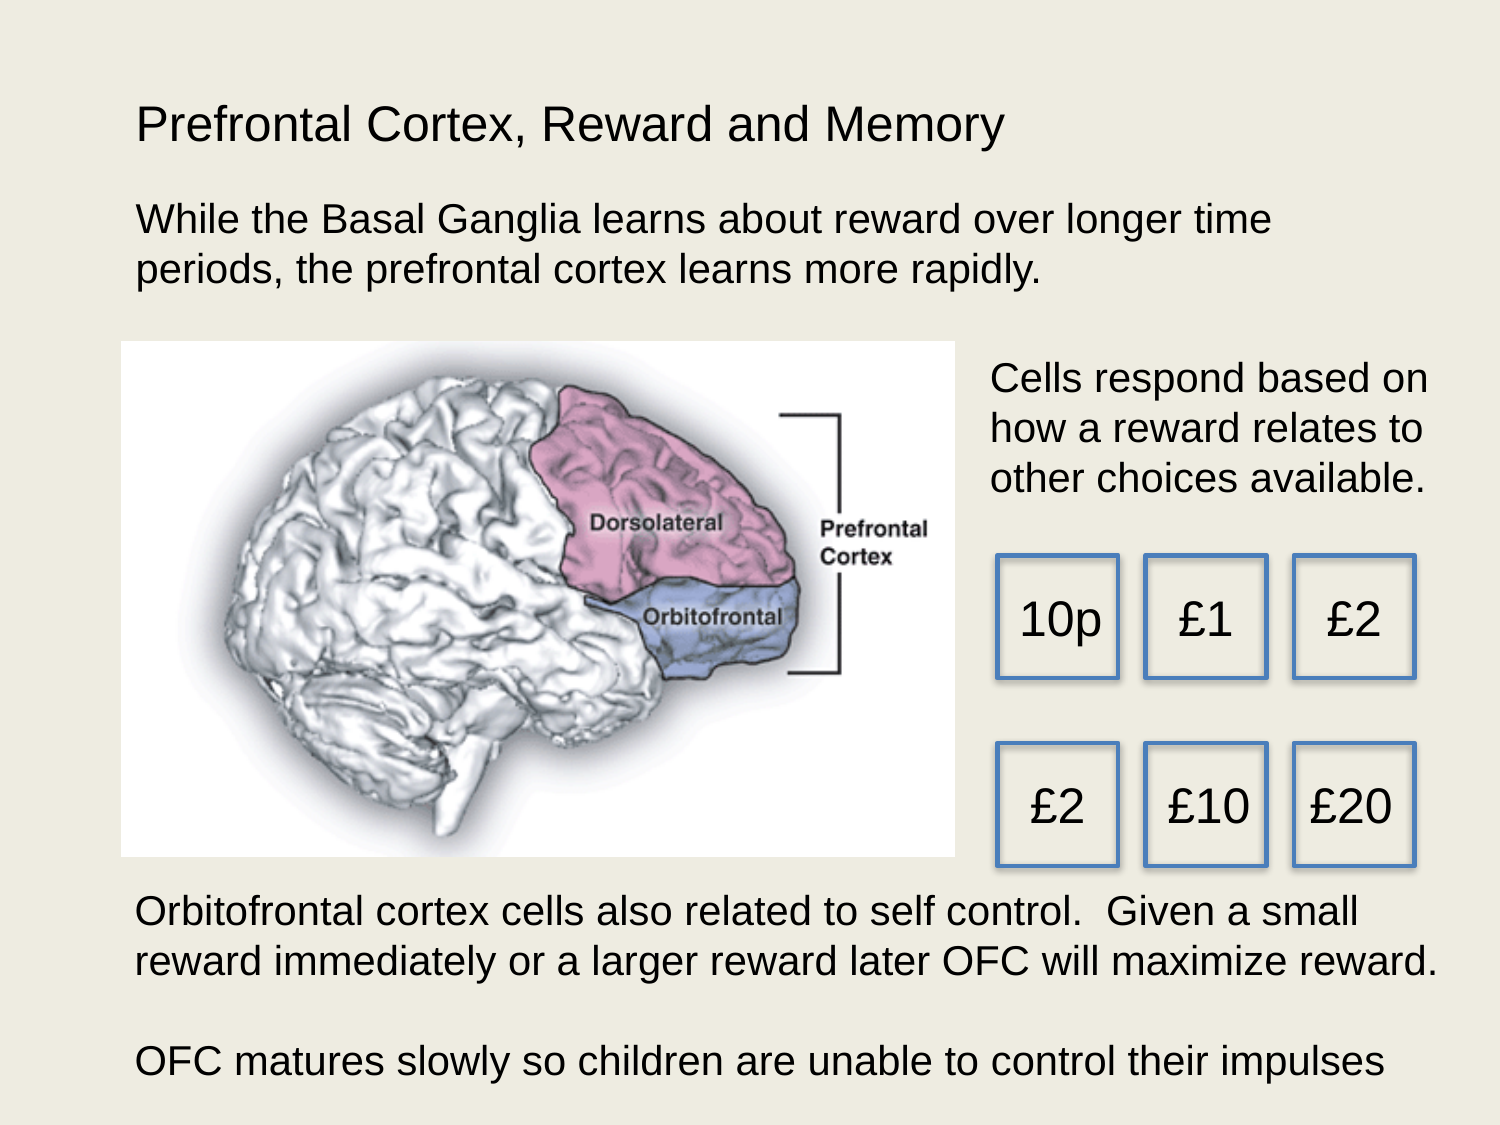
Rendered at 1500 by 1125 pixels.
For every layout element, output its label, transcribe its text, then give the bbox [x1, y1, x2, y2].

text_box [1293, 742, 1415, 867]
text_box Orbitofrontal cortex cells also related to self control. Given a small reward immediately or a larger reward later OFC will maximize reward. OFC matures slowly so children are unable to control their impulses [119, 876, 1480, 1092]
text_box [1293, 554, 1415, 679]
text_box Cells respond based on how a reward relates to other choices available. [974, 343, 1500, 509]
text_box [997, 742, 1119, 867]
picture [120, 340, 956, 857]
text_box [997, 554, 1119, 679]
text_box While the Basal Ganglia learns about reward over longer time periods, the prefrontal cortex learns more rapidly. [120, 184, 1415, 300]
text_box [1145, 554, 1267, 679]
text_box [1145, 742, 1267, 867]
text_box Prefrontal Cortex, Reward and Memory [120, 83, 1415, 159]
